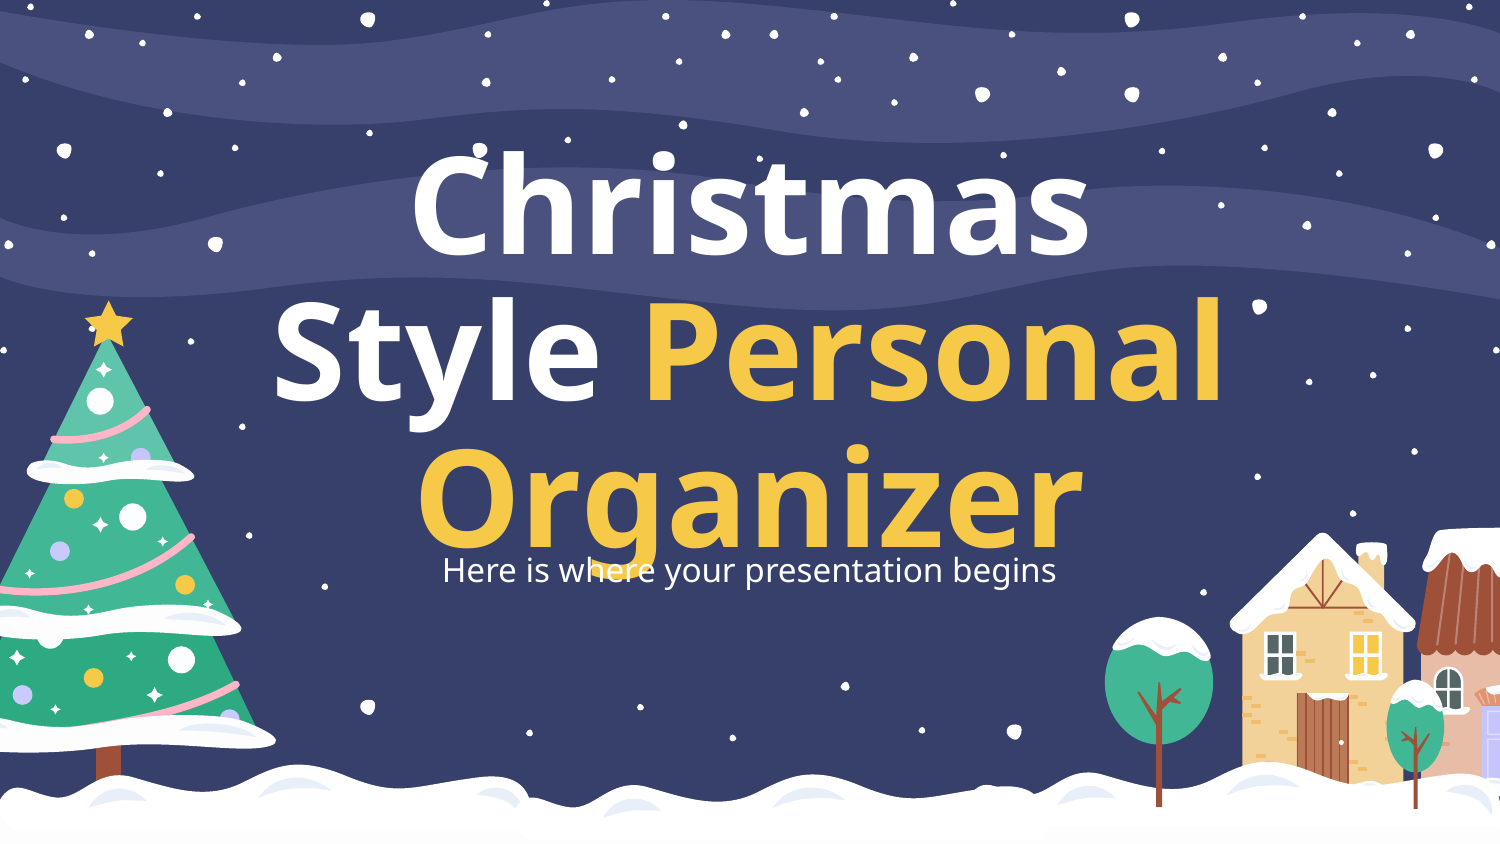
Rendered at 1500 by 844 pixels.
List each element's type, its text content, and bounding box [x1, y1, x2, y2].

subtitle Here is where your presentation begins [392, 535, 1108, 604]
title Christmas Style Personal Organizer [253, 178, 1247, 536]
